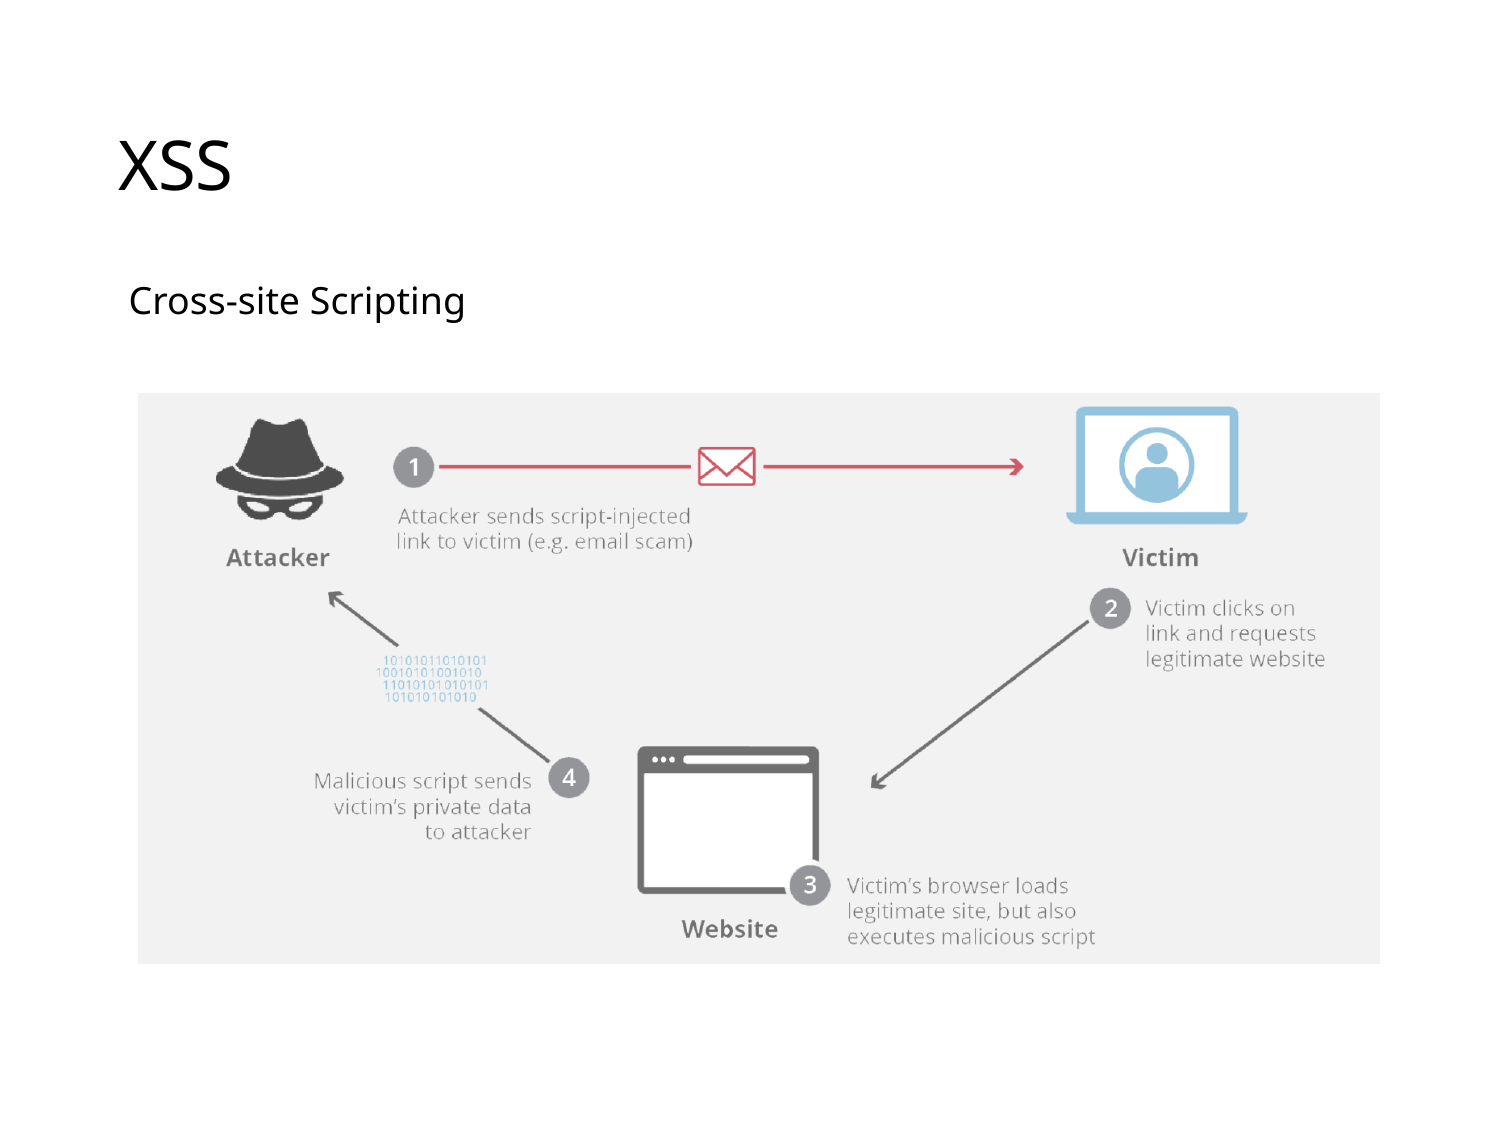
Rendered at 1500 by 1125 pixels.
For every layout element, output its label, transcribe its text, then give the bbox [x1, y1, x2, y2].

title XSS [103, 59, 1397, 278]
picture [138, 393, 1380, 964]
text_box Cross-site Scripting [114, 247, 482, 330]
